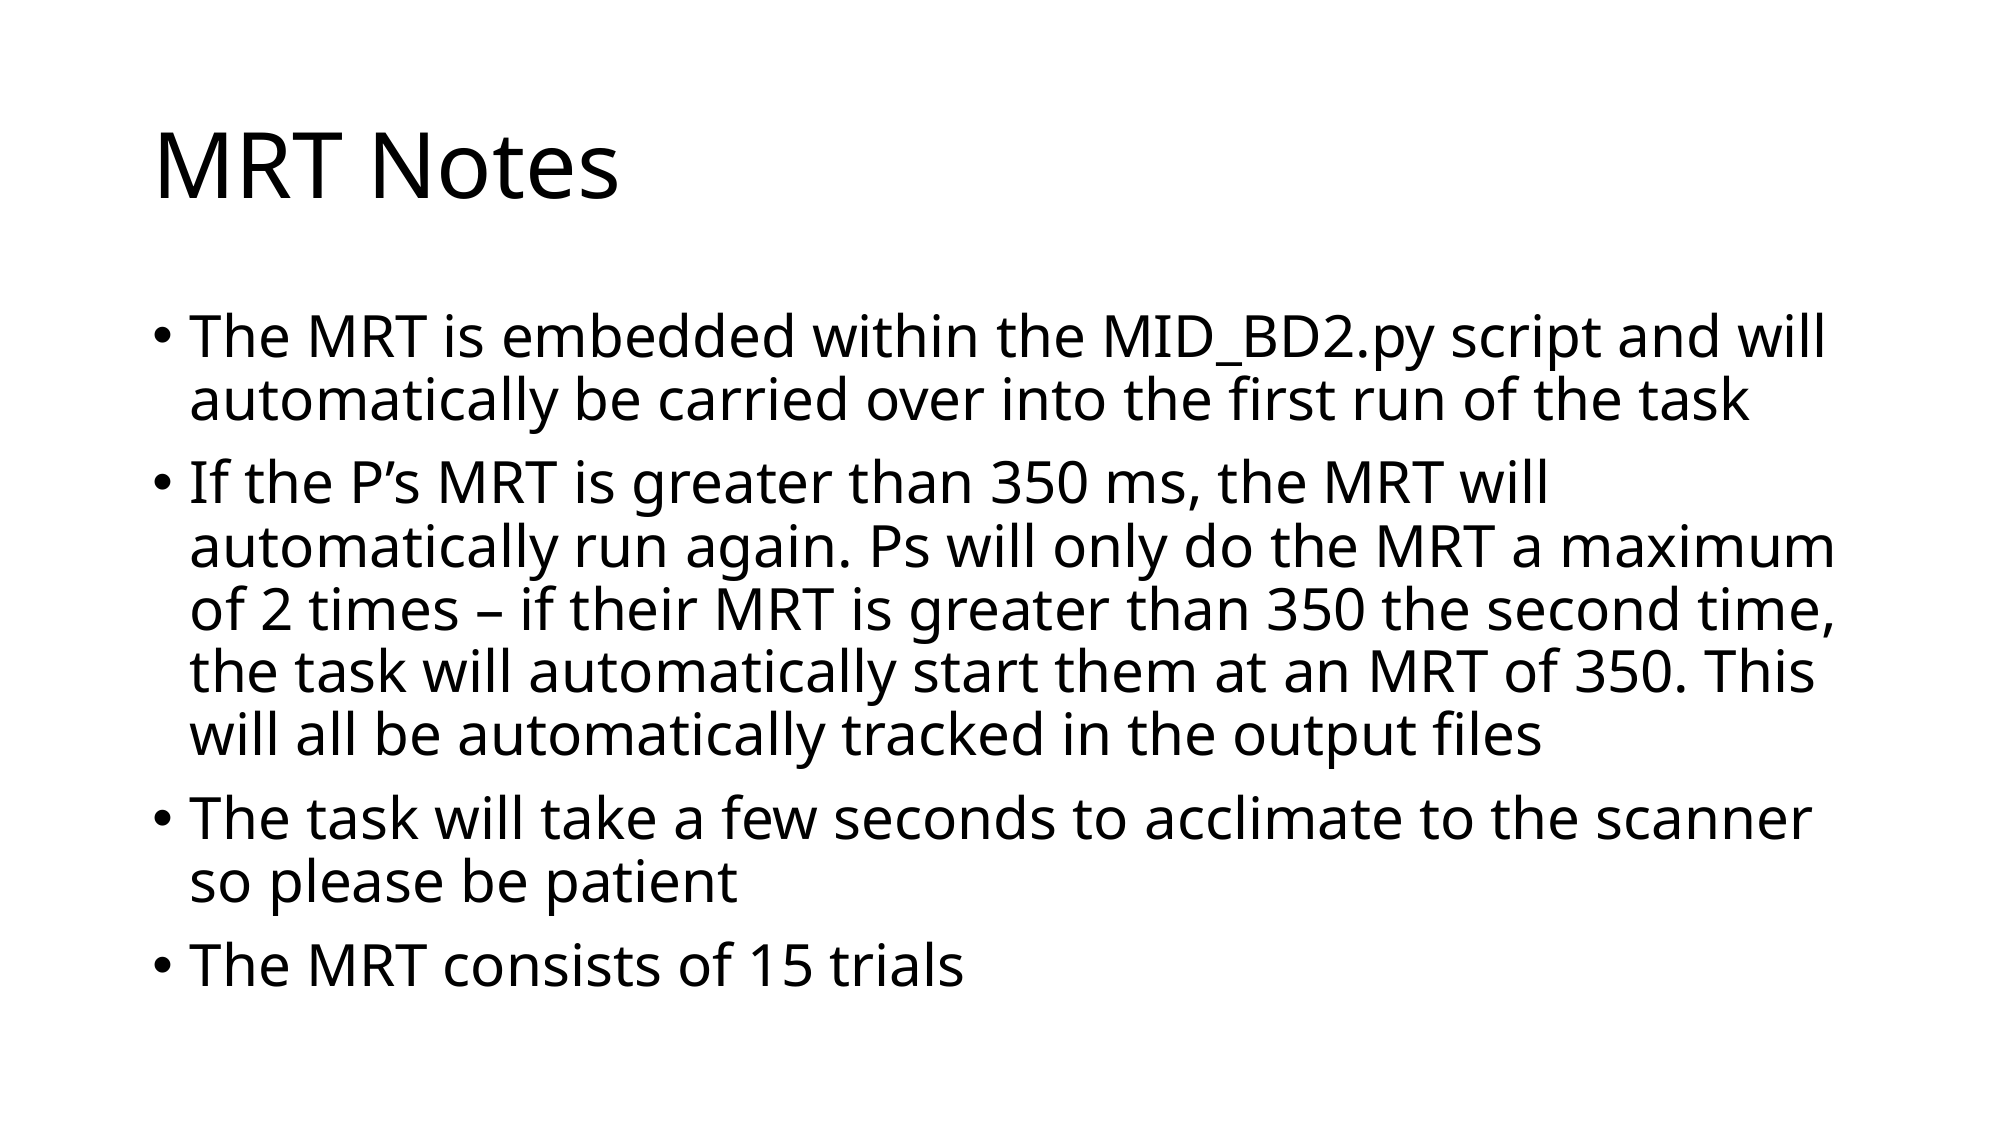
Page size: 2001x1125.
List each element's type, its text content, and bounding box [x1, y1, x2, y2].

title MRT Notes [137, 59, 1863, 278]
list The MRT is embedded within the MID_BD2.py script and will automatically be carried over into the first run of the task If the P’s MRT is greater than 350 ms, the MRT will automatically run again. Ps will only do the MRT a maximum of 2 times – if their MRT is greater than 350 the second time, the task will automatically start them at an MRT of 350. This will all be automatically tracked in the output files The task will take a few seconds to acclimate to the scanner so please be patient The MRT consists of 15 trials [137, 299, 1863, 1014]
